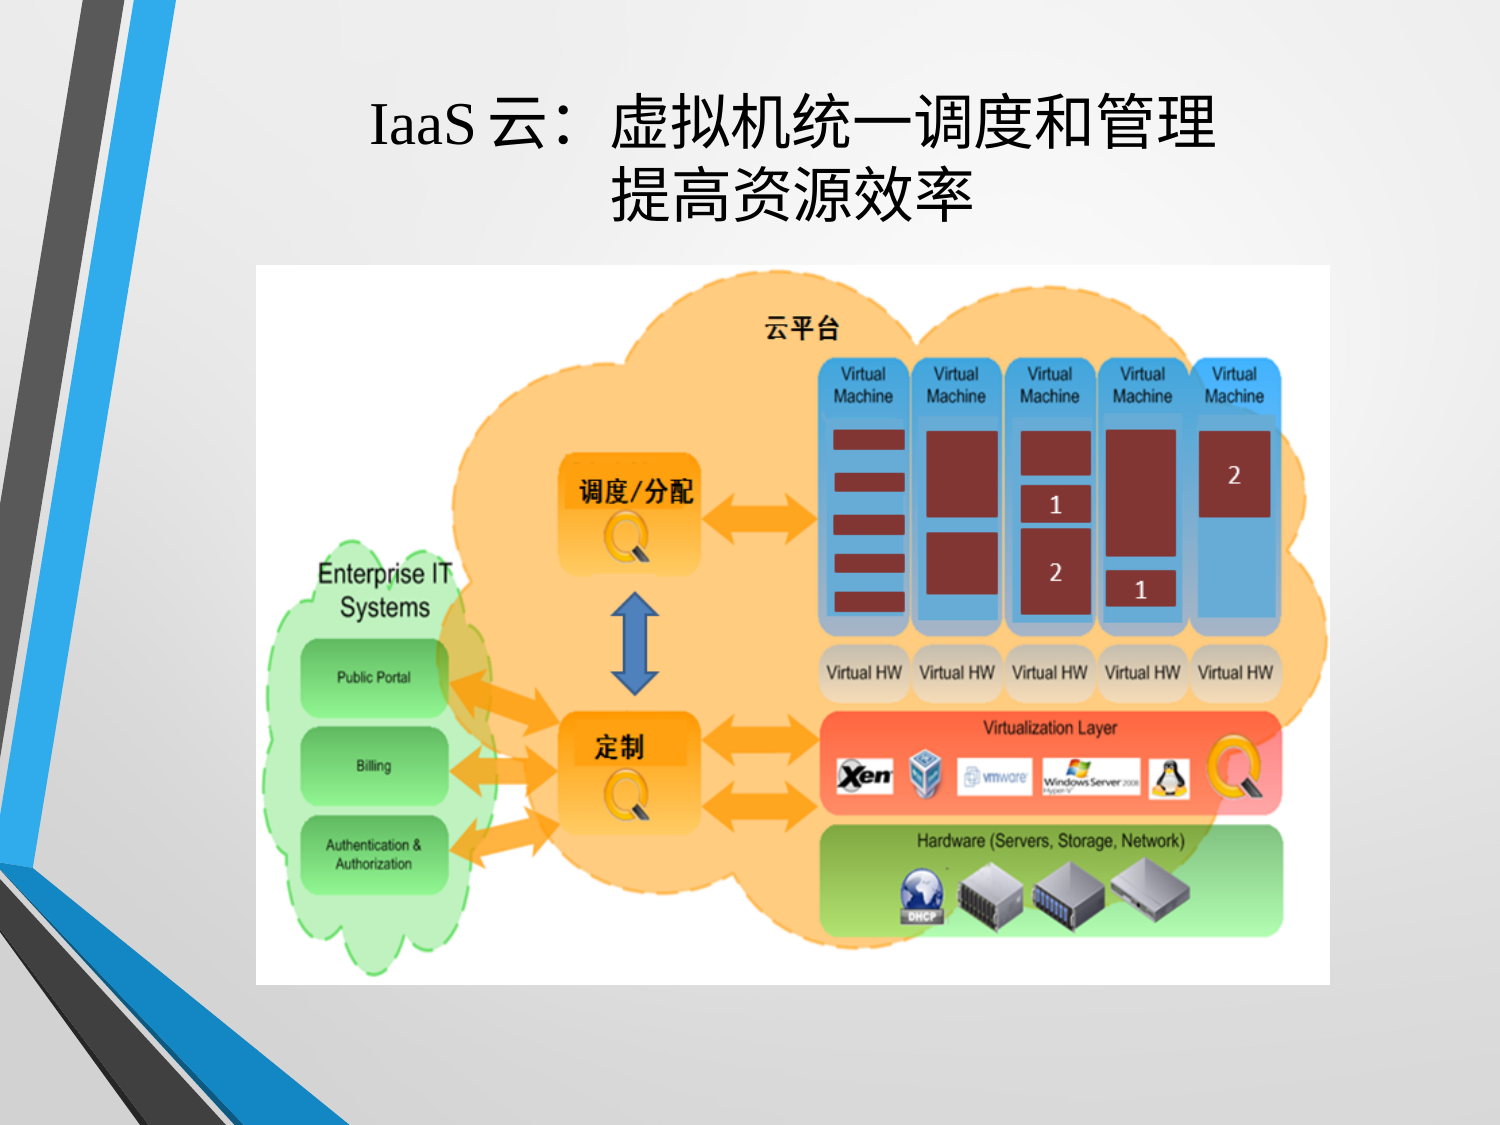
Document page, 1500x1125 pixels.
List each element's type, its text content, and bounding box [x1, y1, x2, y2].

title IaaS云：虚拟机统一调度和管理 提高资源效率 [161, 75, 1425, 238]
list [256, 265, 1330, 985]
